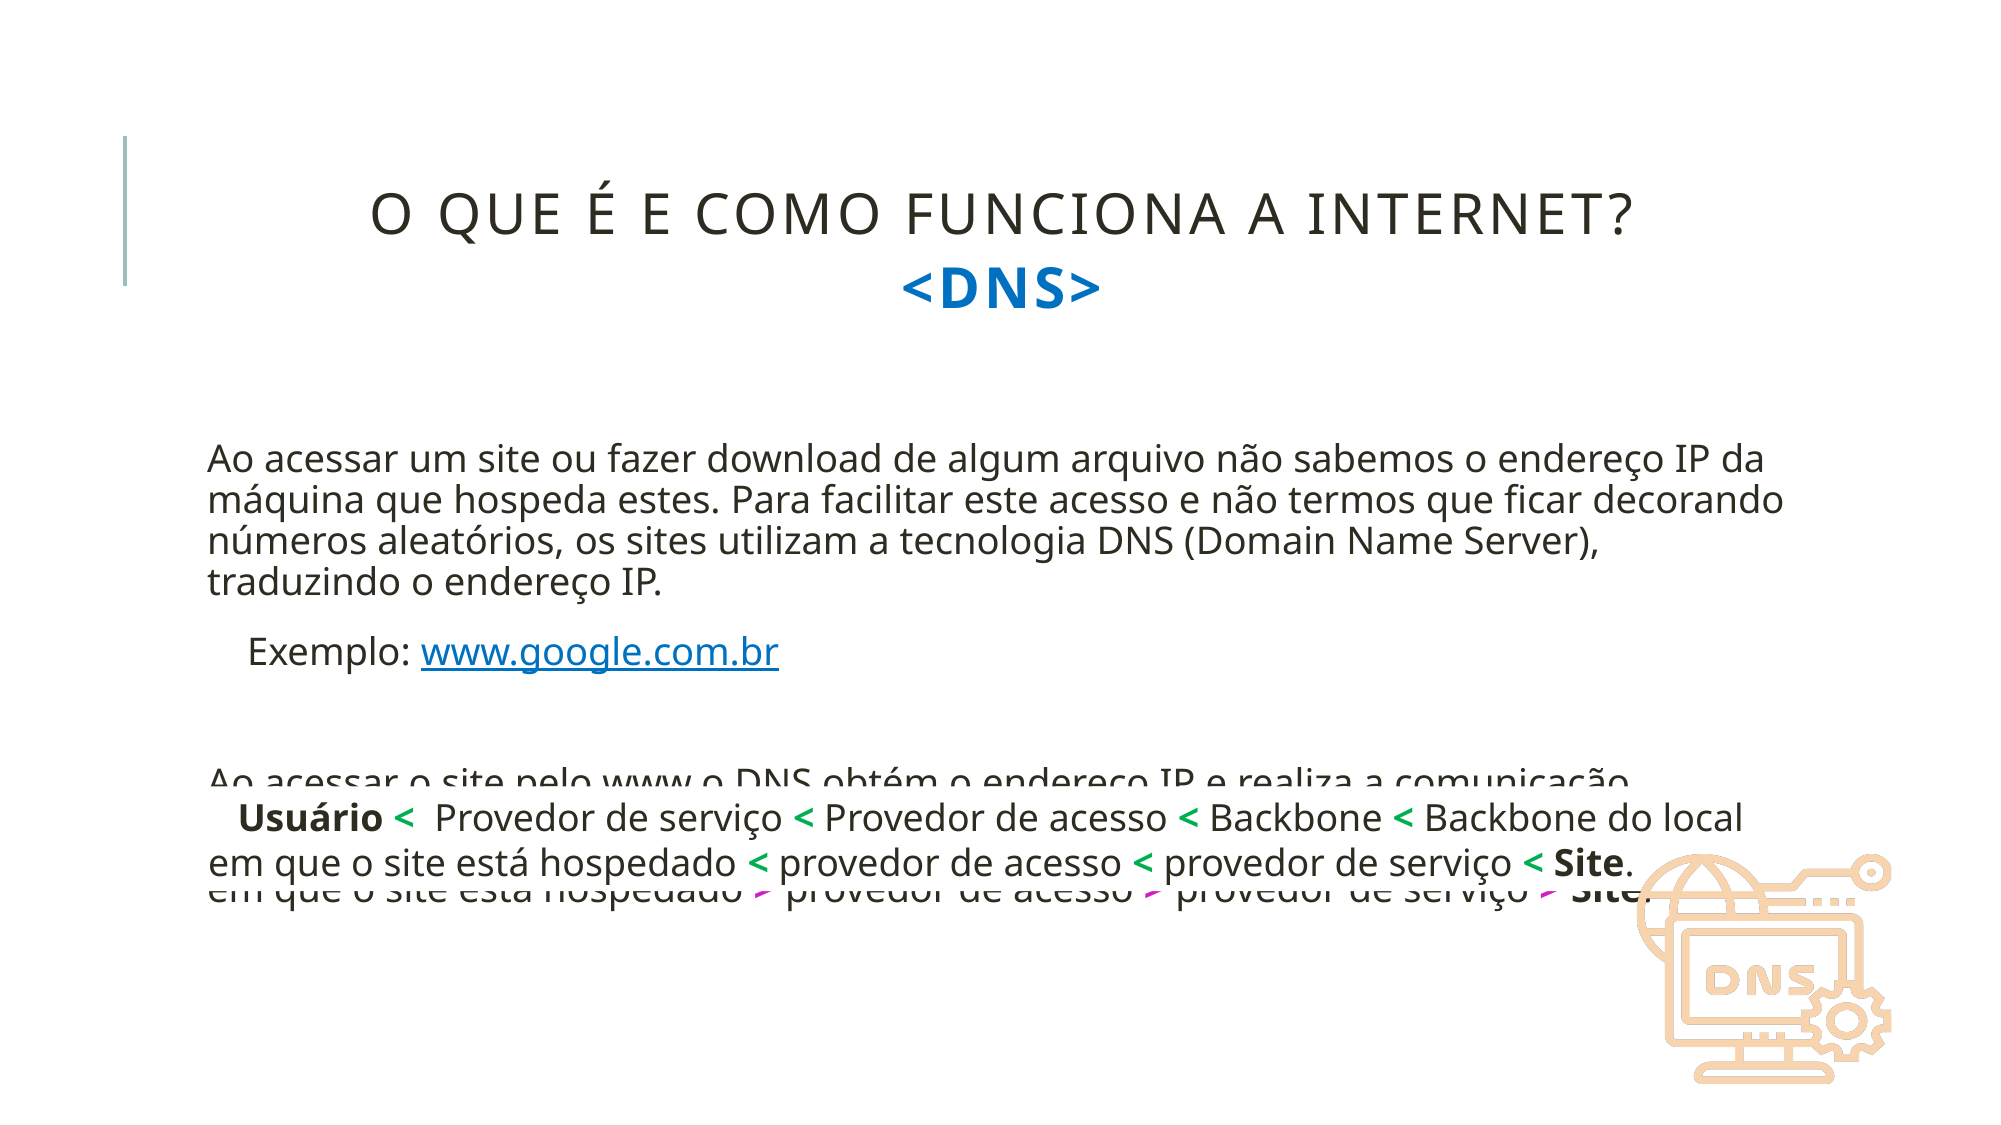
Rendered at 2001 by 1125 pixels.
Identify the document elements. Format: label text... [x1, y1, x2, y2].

text_box Usuário < Provedor de serviço < Provedor de acesso < Backbone < Backbone do local em que o site está hospedado < provedor de acesso < provedor de serviço < Site. [193, 786, 1786, 892]
list Ao acessar um site ou fazer download de algum arquivo não sabemos o endereço IP da máquina que hospeda estes. Para facilitar este acesso e não termos que ficar decorando números aleatórios, os sites utilizam a tecnologia DNS (Domain Name Server), traduzindo o endereço IP. Exemplo: www.google.com.br Ao acessar o site pelo www o DNS obtém o endereço IP e realiza a comunicação. Usuário > Provedor de serviço > Provedor de acesso > Backbone > Backbone do local em que o site está hospedado > provedor de acesso > provedor de serviço > Site. [191, 431, 1813, 920]
text_box [1636, 854, 1892, 1084]
text_box O que é e como funciona a internet? <DNS> [191, 154, 1813, 352]
